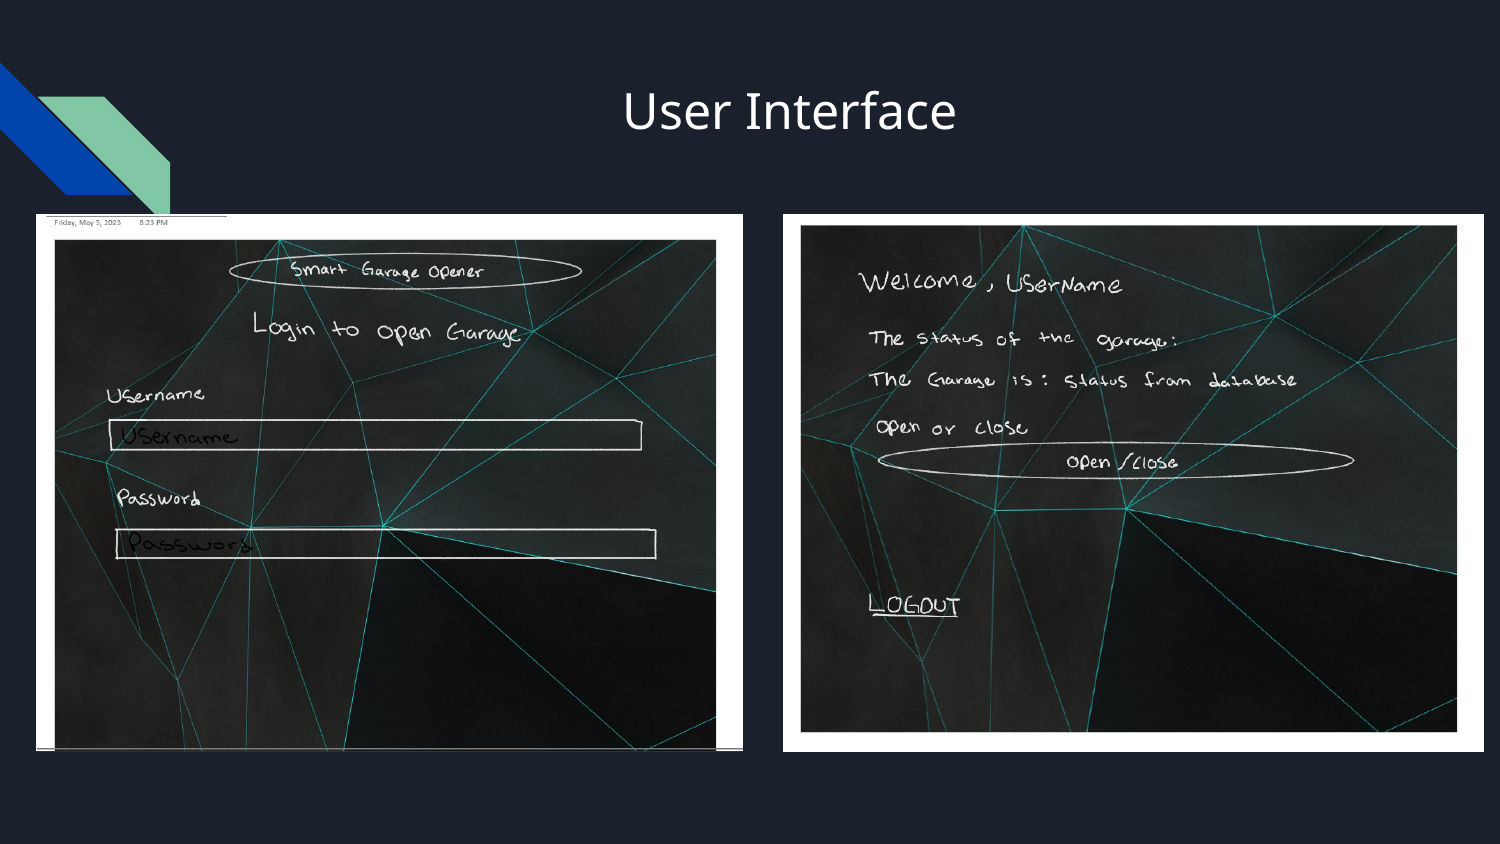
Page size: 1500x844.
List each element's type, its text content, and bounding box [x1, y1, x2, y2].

picture [783, 214, 1484, 752]
picture [36, 214, 743, 752]
title User Interface [212, 64, 1368, 172]
